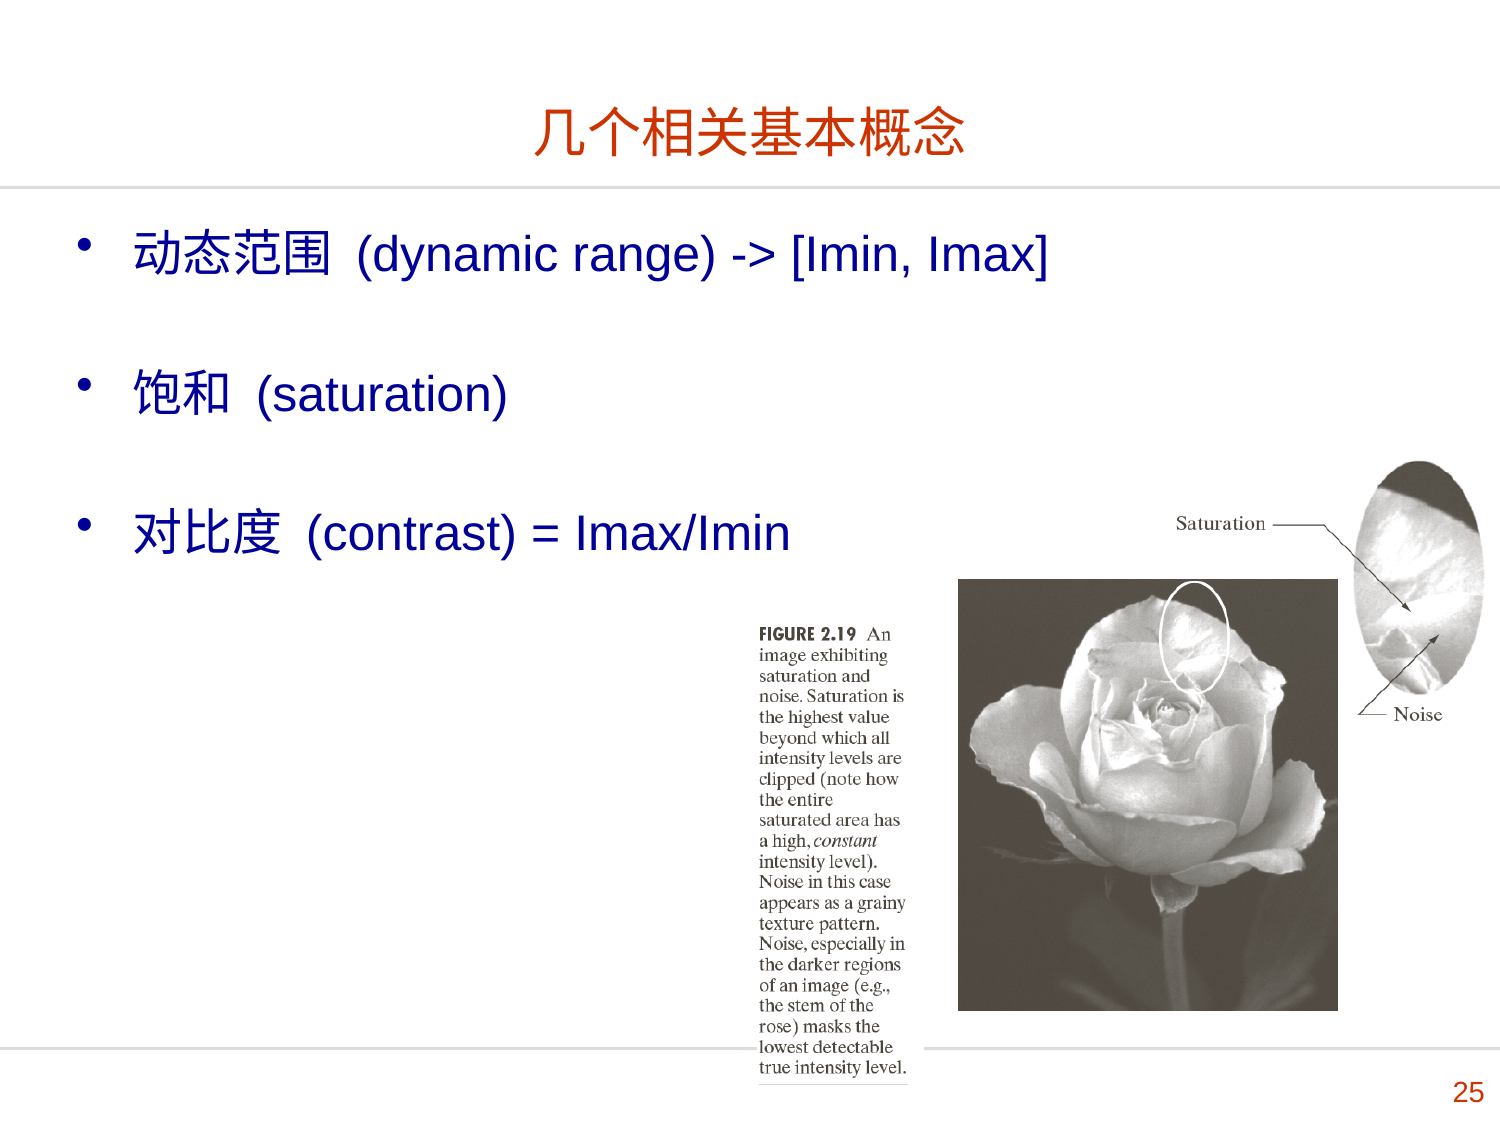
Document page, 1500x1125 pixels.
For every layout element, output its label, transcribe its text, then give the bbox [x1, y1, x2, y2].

picture [950, 448, 1489, 1017]
title 几个相关基本概念 [75, 91, 1425, 182]
slide_number 25 [1149, 1065, 1500, 1104]
list 动态范围 (dynamic range) -> [Imin, Imax] 饱和 (saturation) 对比度 (contrast) = Imax/Imin [61, 213, 1412, 956]
picture [757, 623, 925, 1087]
